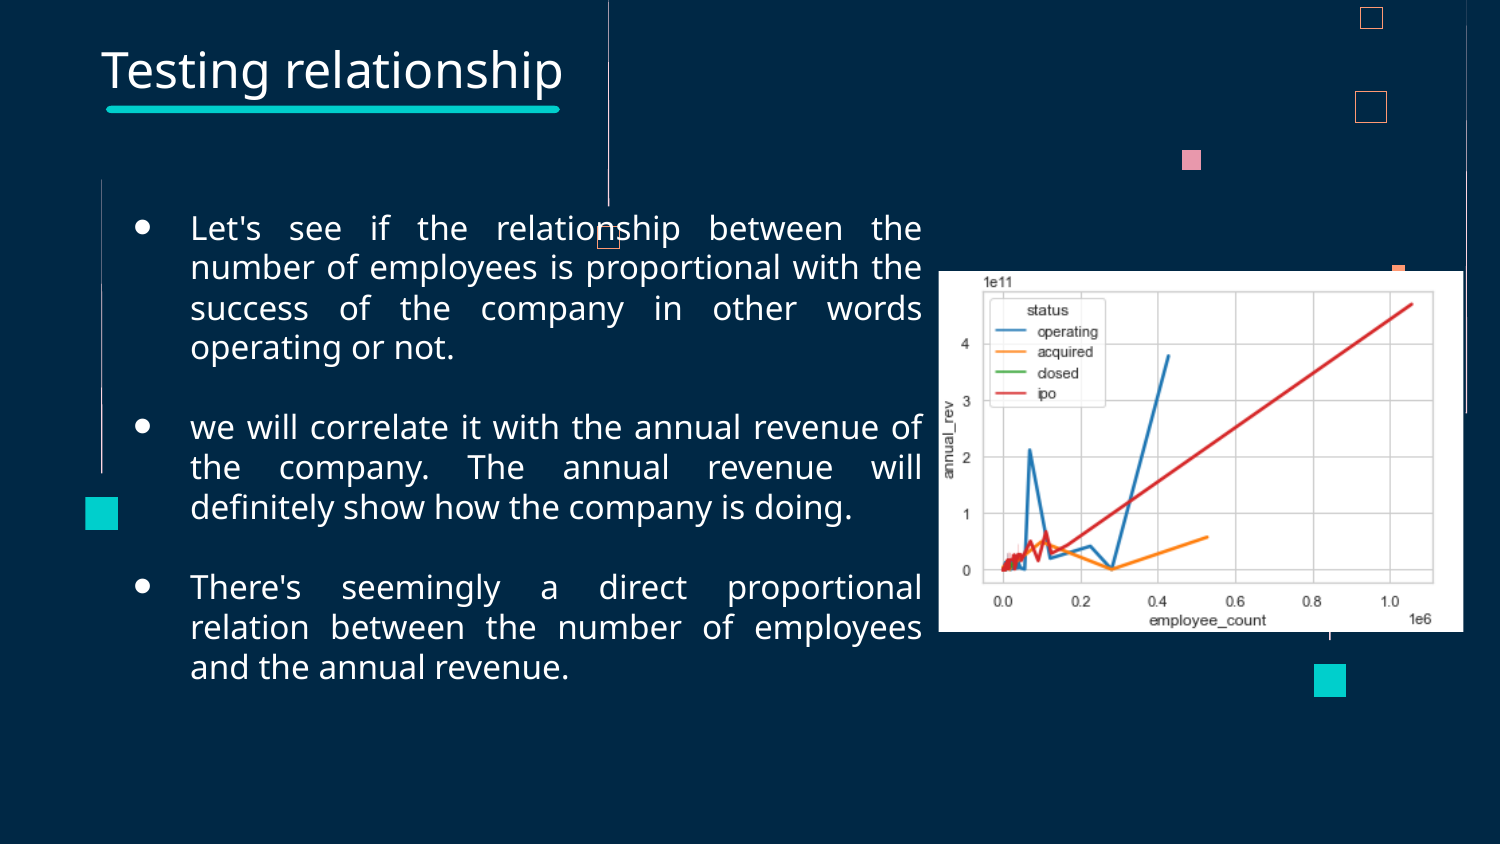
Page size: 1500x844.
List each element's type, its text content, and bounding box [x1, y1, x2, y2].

title Testing relationship [65, 48, 600, 114]
subtitle Let's see if the relationship between the number of employees is proportional with the success of the company in other words operating or not. we will correlate it with the annual revenue of the company. The annual revenue will definitely show how the company is doing. There's seemingly a direct proportional relation between the number of employees and the annual revenue. [100, 191, 939, 632]
picture [938, 270, 1464, 632]
